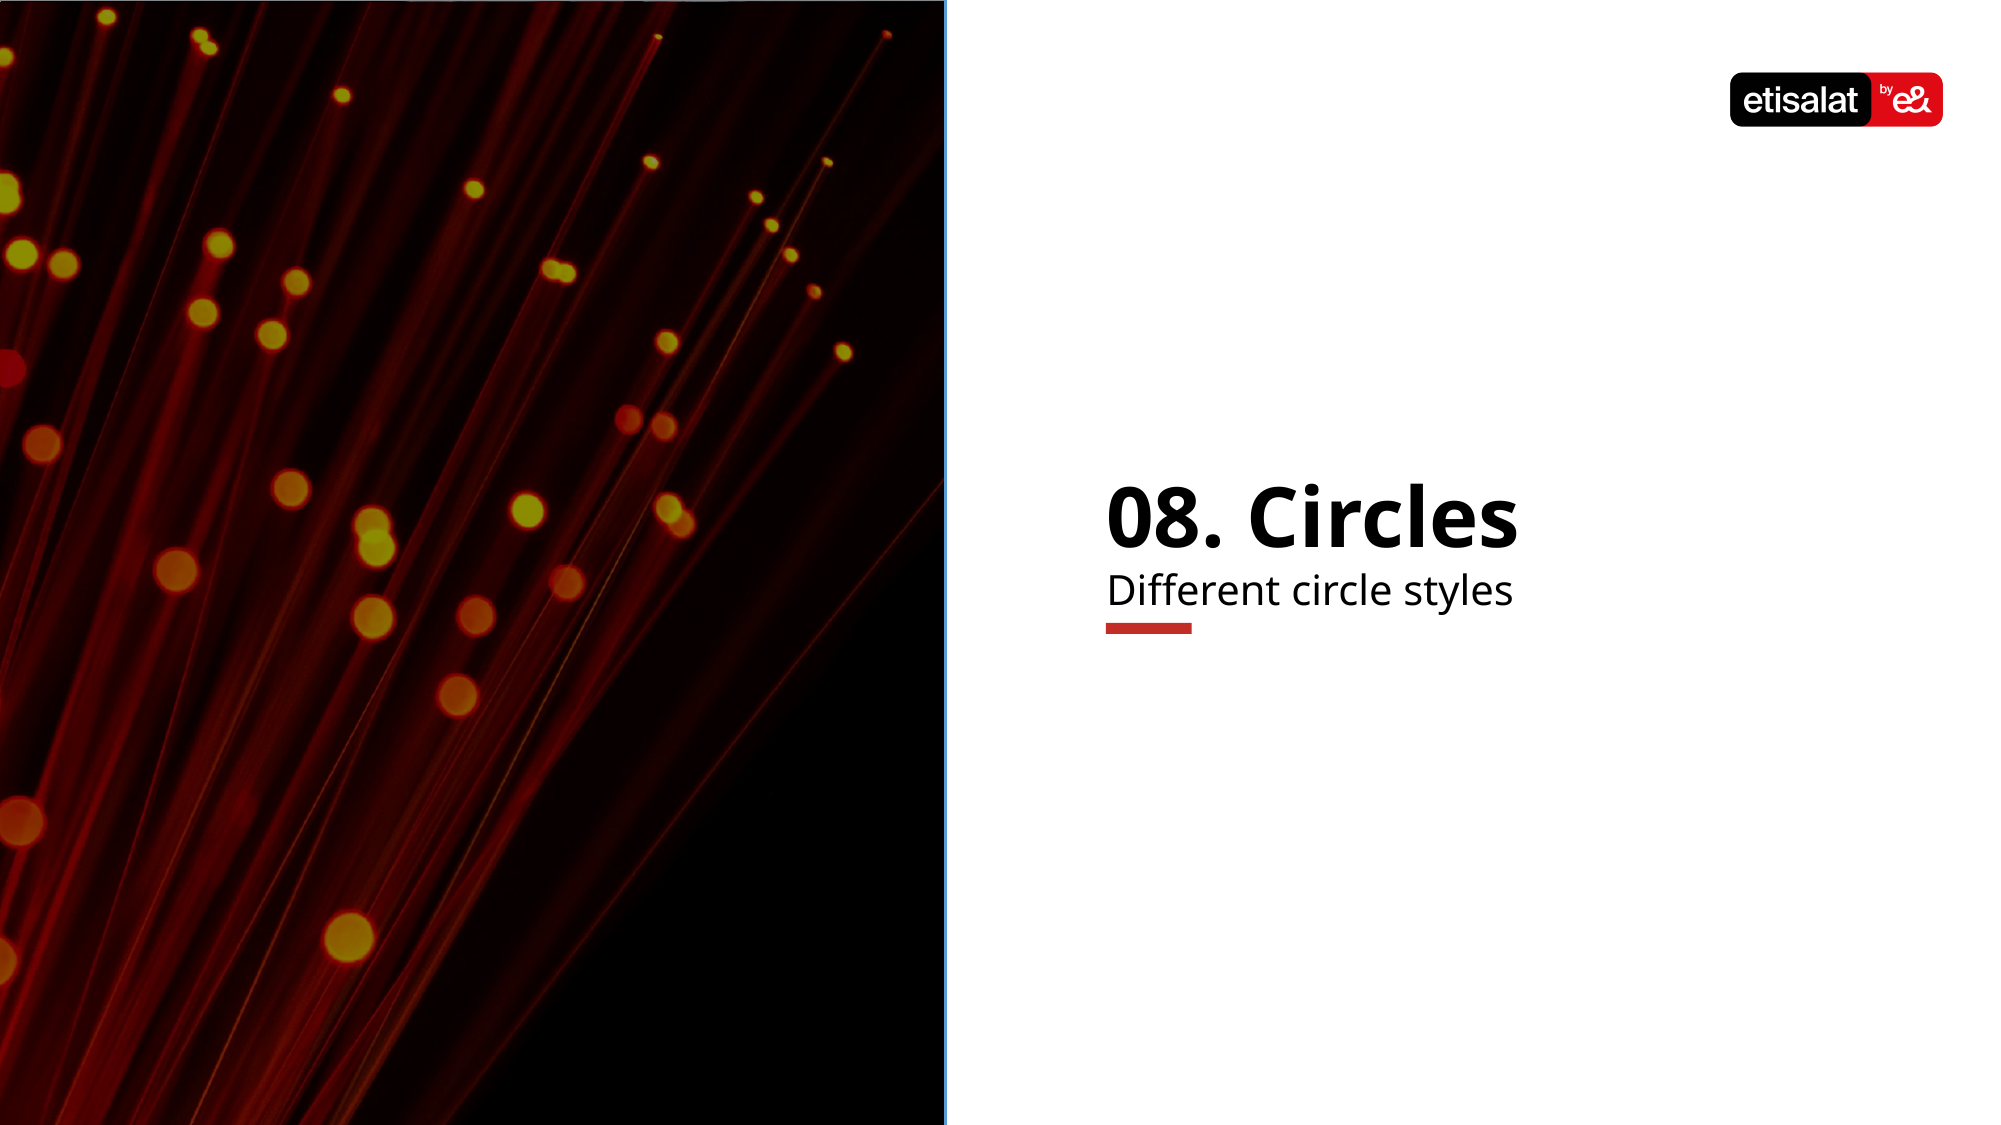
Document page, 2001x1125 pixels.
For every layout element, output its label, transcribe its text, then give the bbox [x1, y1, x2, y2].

text_box 08. Circles [1098, 457, 2000, 556]
text_box Different circle styles [1098, 556, 2000, 622]
text_box [1105, 622, 1192, 634]
picture [0, 0, 1036, 1124]
picture [1711, 53, 1963, 146]
